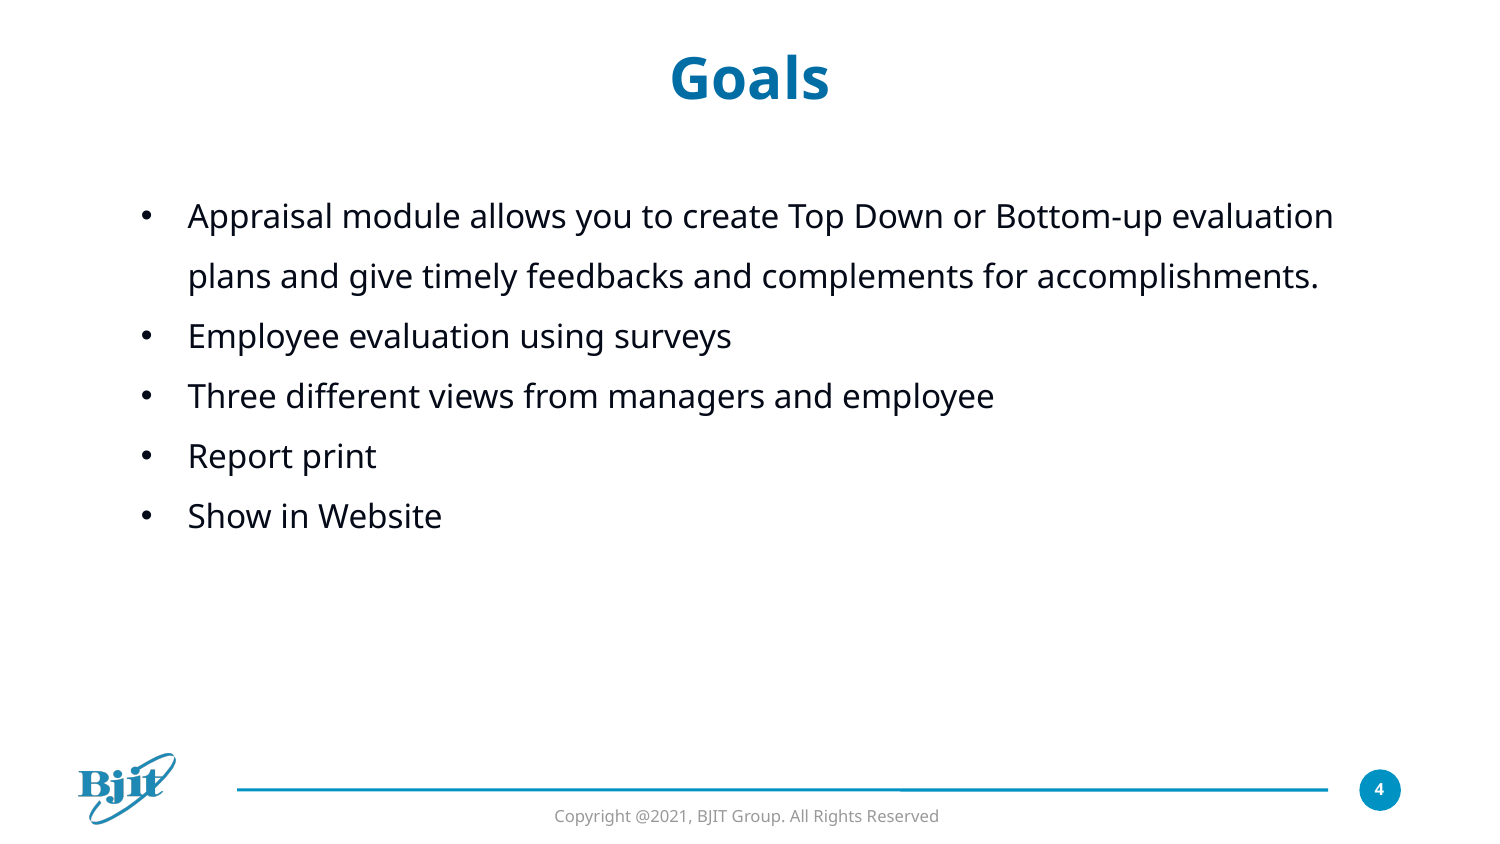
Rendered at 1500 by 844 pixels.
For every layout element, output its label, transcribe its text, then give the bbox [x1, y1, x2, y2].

text_box Goals [103, 40, 1397, 157]
picture [78, 753, 176, 825]
text_box Appraisal module allows you to create Top Down or Bottom-up evaluation plans and give timely feedbacks and complements for accomplishments. Employee evaluation using surveys Three different views from managers and employee Report print Show in Website [103, 175, 1397, 747]
